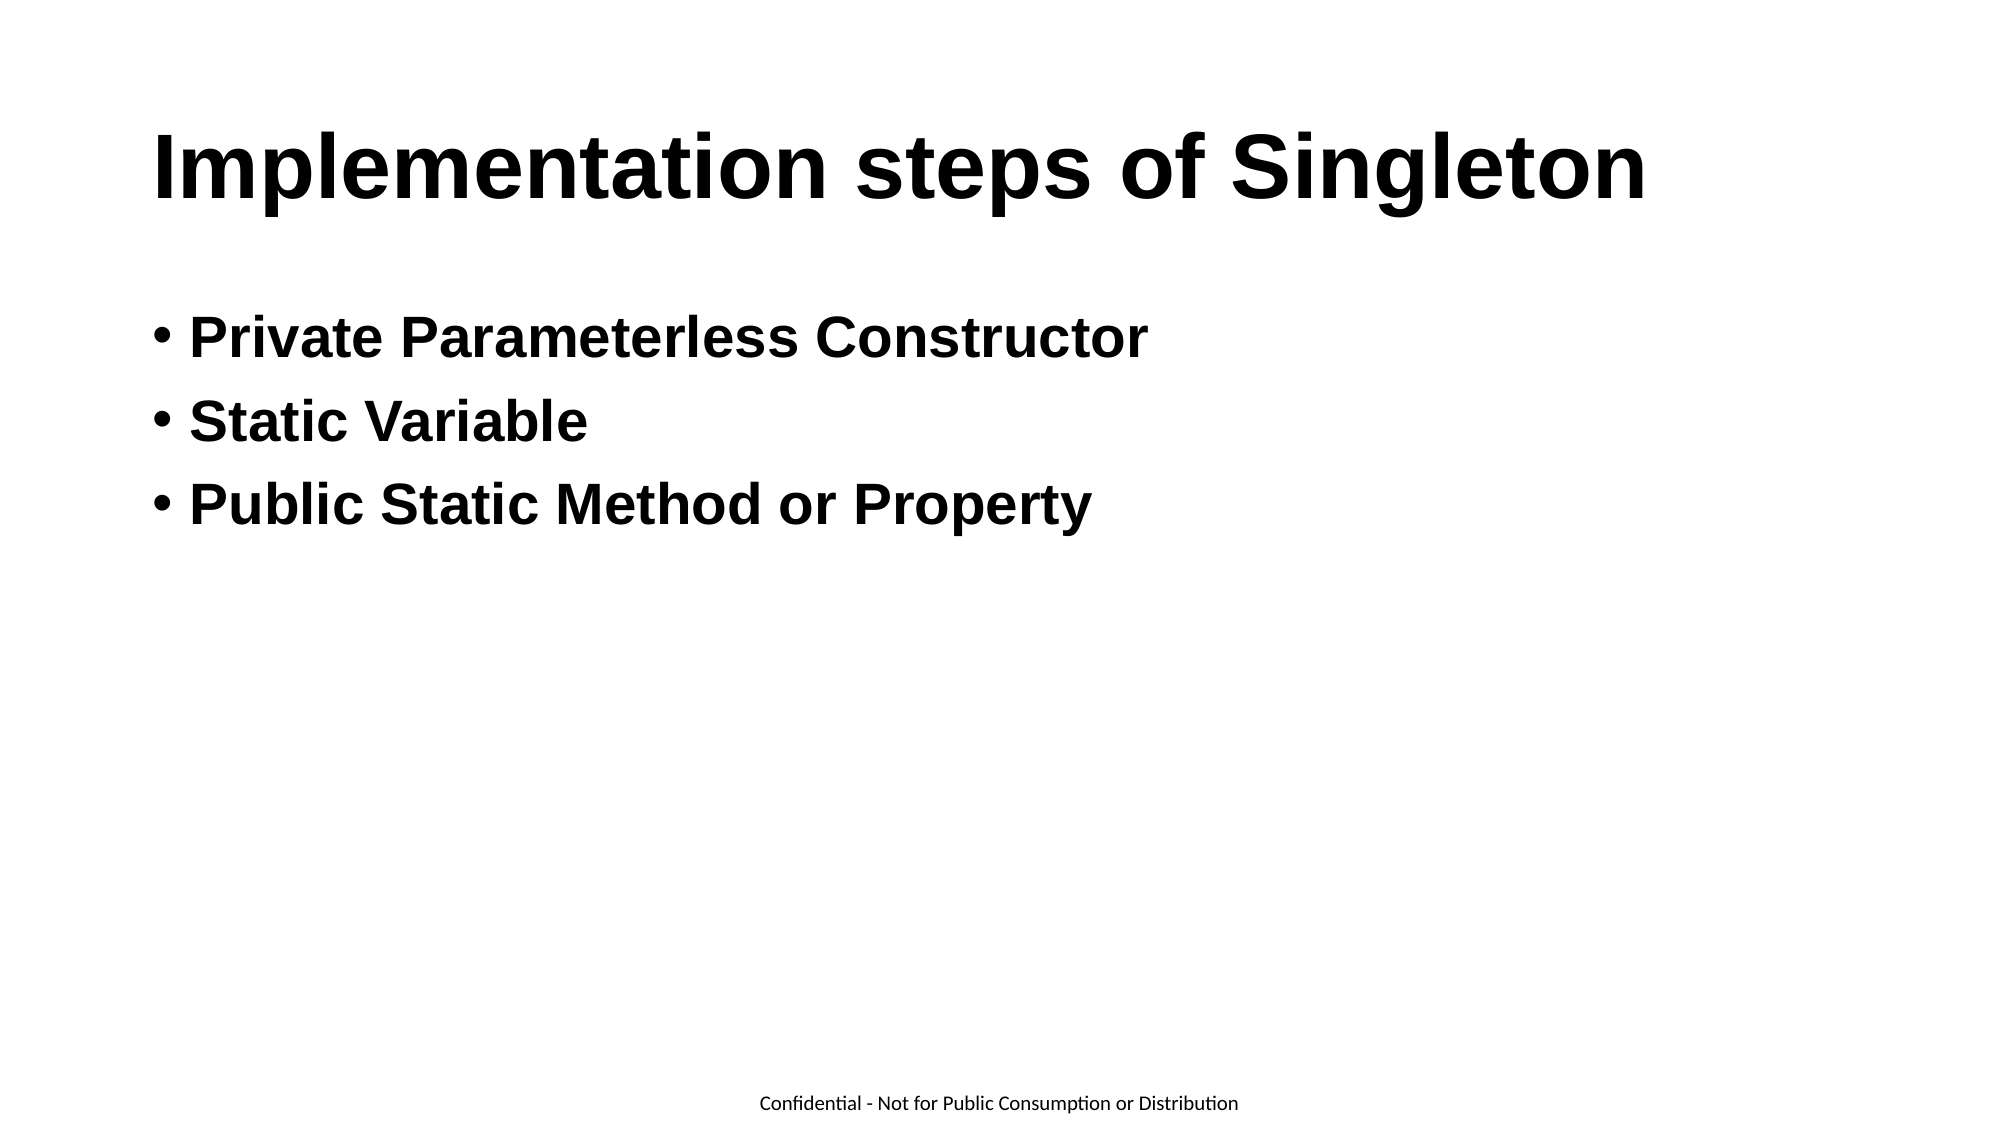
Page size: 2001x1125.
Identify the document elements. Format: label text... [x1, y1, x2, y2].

list Private Parameterless Constructor Static Variable Public Static Method or Property [137, 299, 1863, 1014]
title Implementation steps of Singleton [137, 59, 1863, 278]
